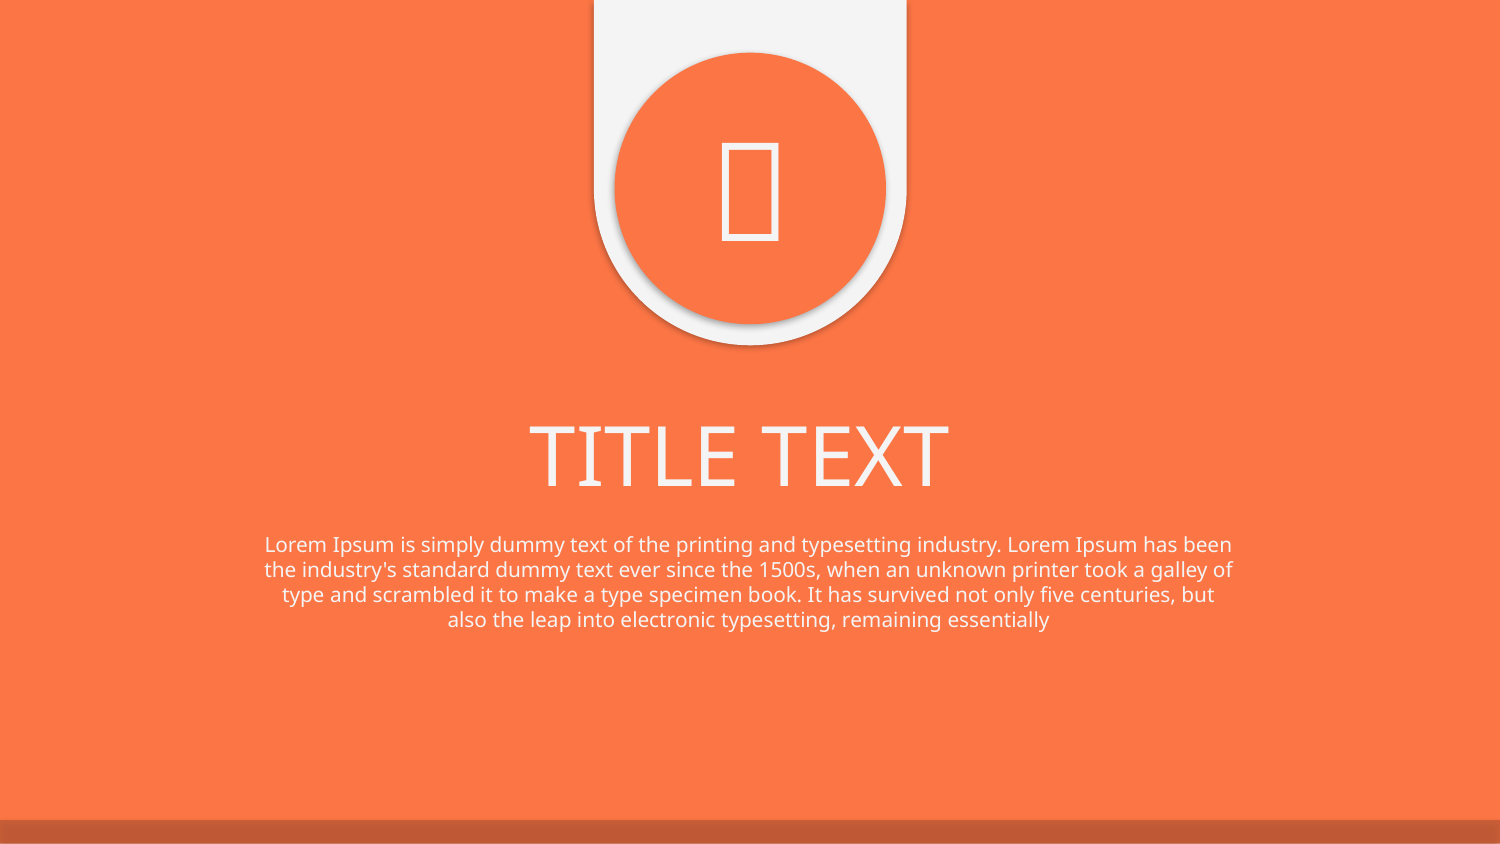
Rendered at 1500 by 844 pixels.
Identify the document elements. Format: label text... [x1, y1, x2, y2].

text_box [0, 819, 1500, 844]
text_box [698, 51, 802, 62]
text_box Lorem Ipsum is simply dummy text of the printing and typesetting industry. Lorem Ipsum has been the industry's standard dummy text ever since the 1500s, when an unknown printer took a galley of type and scrambled it to make a type specimen book. It has survived not only five centuries, but also the leap into electronic typesetting, remaining essentially [248, 523, 1249, 639]
title TITLE TEXT [228, 392, 1252, 512]
text_box [646, 277, 855, 325]
text_box [593, 0, 908, 268]
text_box  [614, 62, 887, 277]
text_box [620, 277, 881, 347]
text_box [0, 0, 1500, 819]
